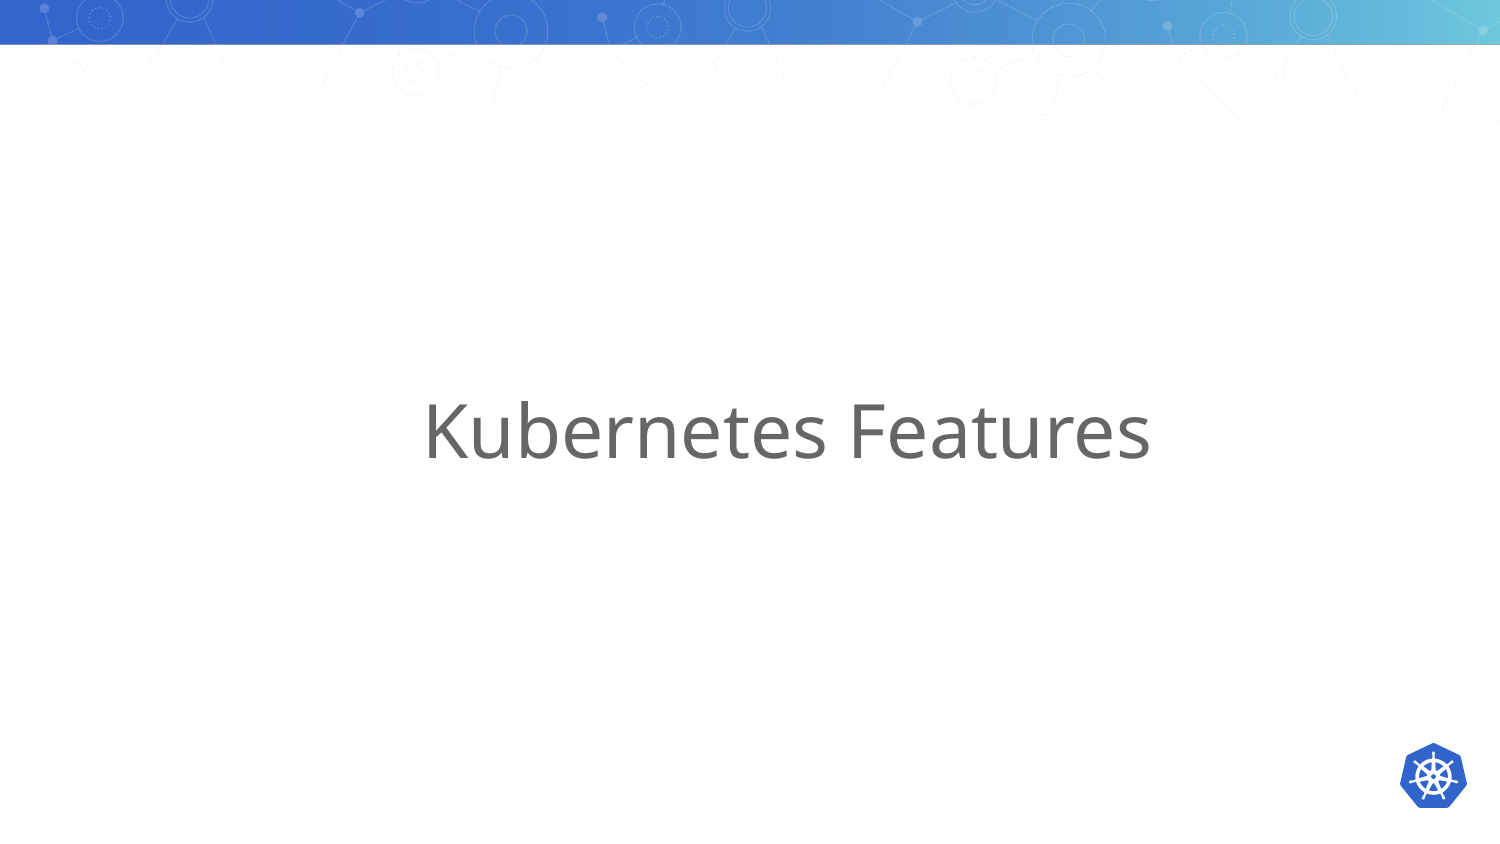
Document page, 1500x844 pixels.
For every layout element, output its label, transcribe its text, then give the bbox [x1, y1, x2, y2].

title Kubernetes Features [51, 352, 1449, 491]
picture [0, 0, 1500, 844]
